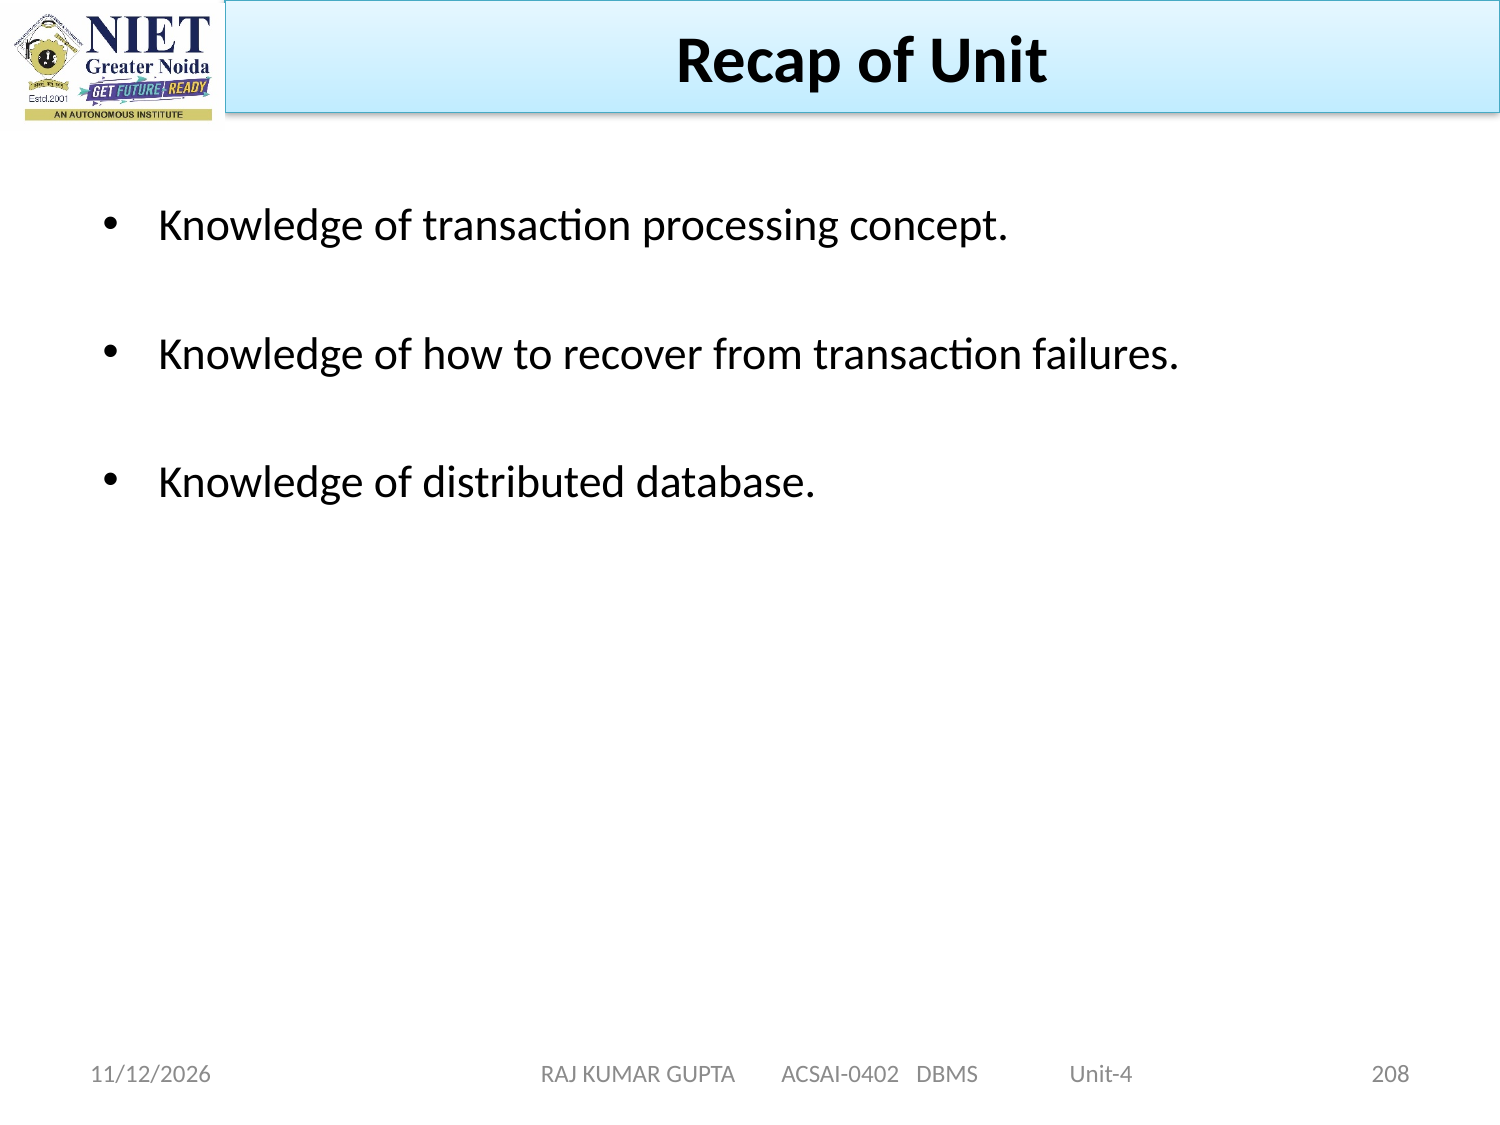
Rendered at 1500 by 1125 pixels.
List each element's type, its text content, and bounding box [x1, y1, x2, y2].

footer RAJ KUMAR GUPTA ACSAI-0402 DBMS Unit-4 [412, 1042, 1074, 1103]
list Knowledge of transaction processing concept. Knowledge of how to recover from transaction failures. Knowledge of distributed database. [87, 187, 1438, 930]
text_box Recap of Unit [224, 0, 1500, 113]
slide_number 208 [1074, 1042, 1425, 1103]
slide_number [75, 1042, 412, 1103]
picture [0, 2, 226, 131]
